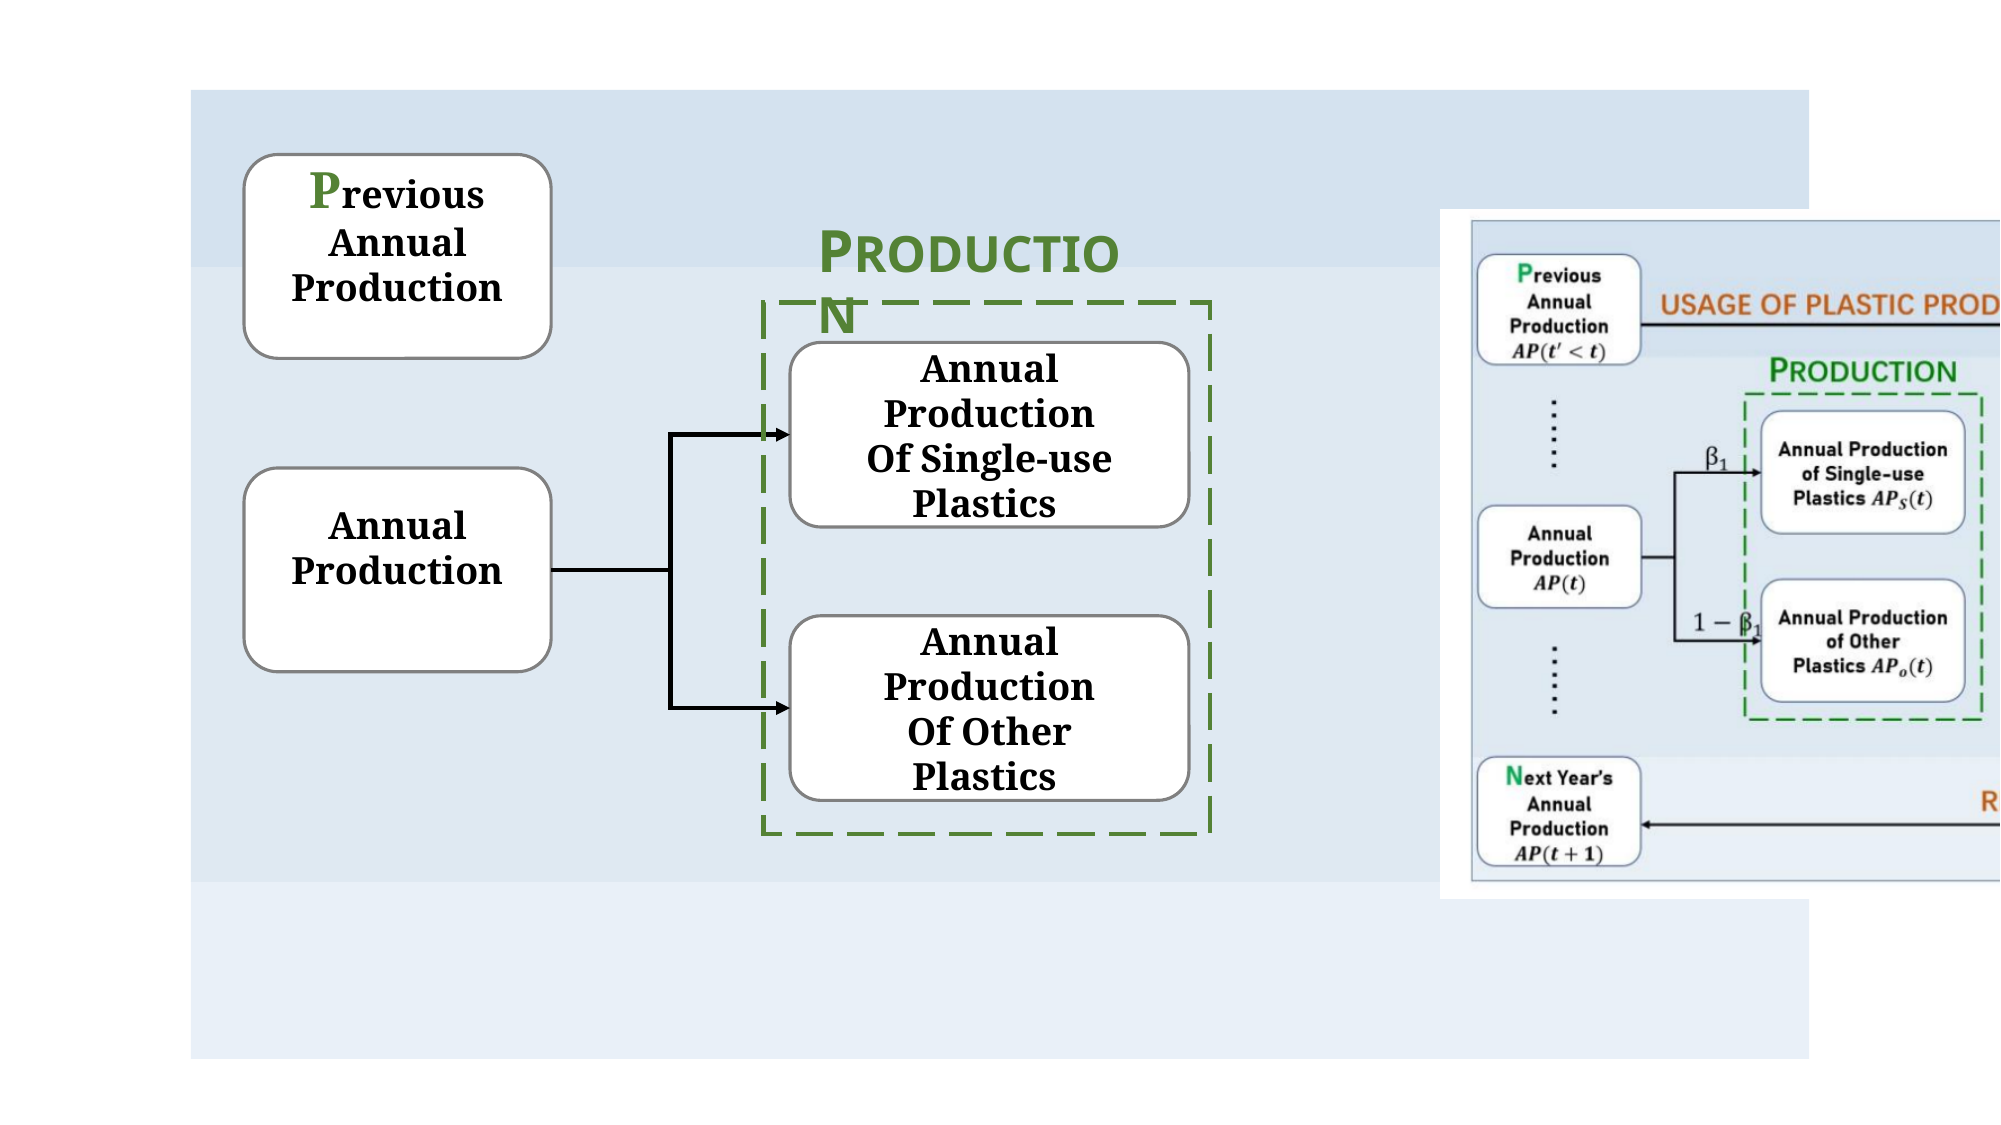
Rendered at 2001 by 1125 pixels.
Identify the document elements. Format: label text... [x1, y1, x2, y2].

text_box PRODUCTION [802, 206, 1172, 352]
text_box [190, 881, 1810, 1060]
text_box [190, 266, 1440, 881]
text_box [763, 302, 1211, 835]
text_box [190, 89, 1810, 266]
picture [1440, 209, 2000, 899]
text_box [551, 569, 790, 709]
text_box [551, 434, 790, 569]
